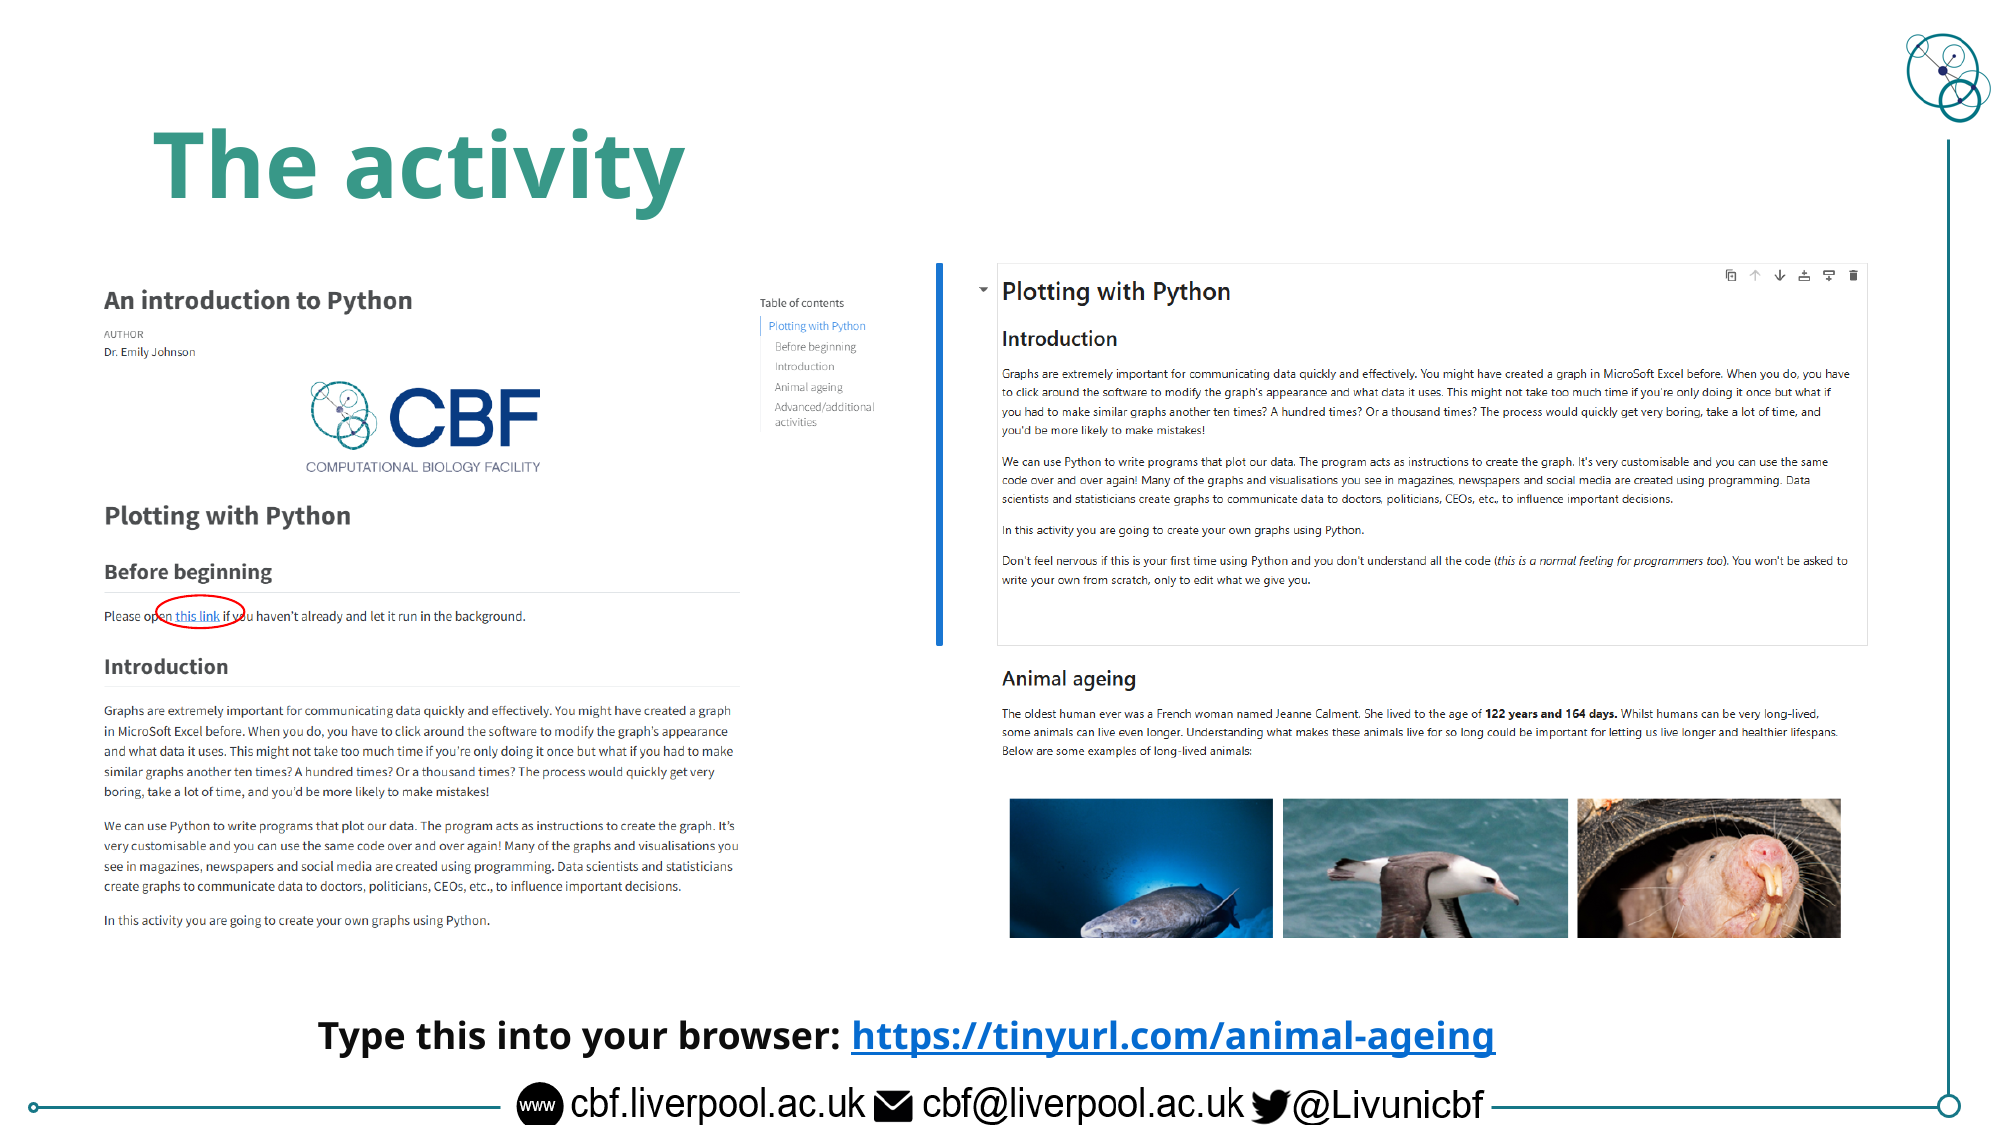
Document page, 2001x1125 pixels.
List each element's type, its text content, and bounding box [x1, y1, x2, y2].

title The activity [137, 59, 1863, 278]
picture [0, 1, 2000, 1125]
text_box Type this into your browser: https://tinyurl.com/animal-ageing [302, 1004, 1675, 1071]
